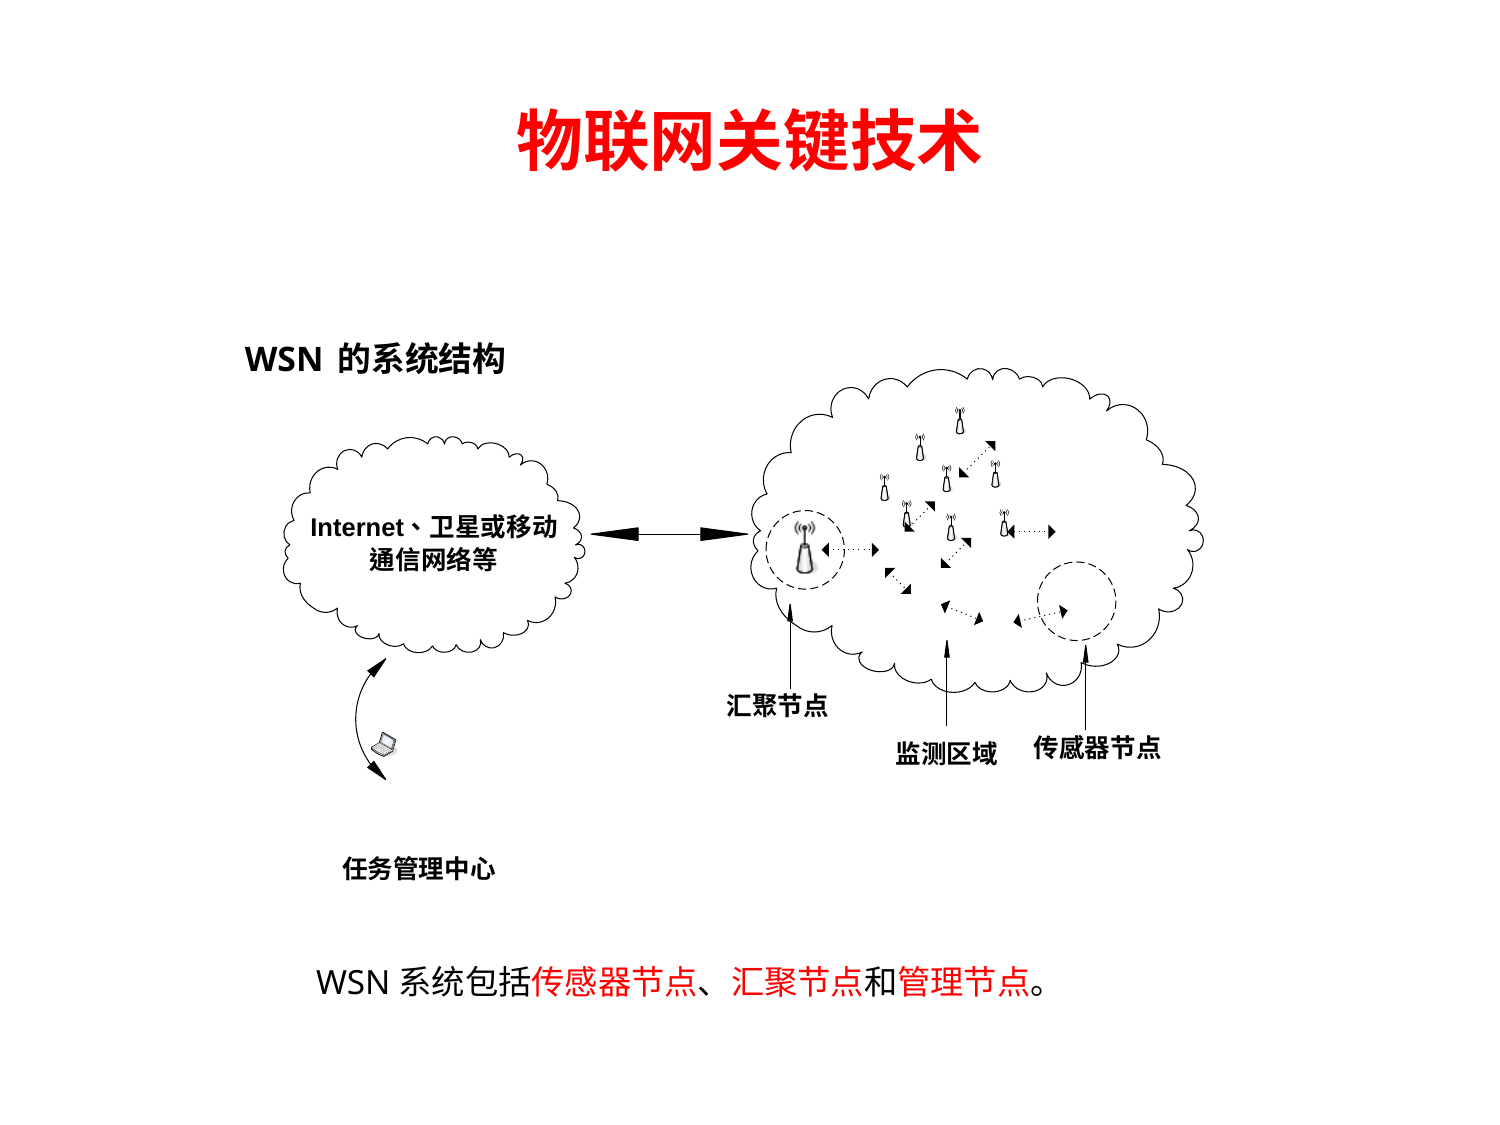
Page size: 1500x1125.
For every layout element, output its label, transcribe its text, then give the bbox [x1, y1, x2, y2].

picture [277, 342, 1271, 907]
title 物联网关键技术 [75, 45, 1425, 233]
text_box WSN的系统结构 [229, 290, 579, 386]
text_box WSN系统包括传感器节点、汇聚节点和管理节点。 [301, 953, 1270, 1072]
